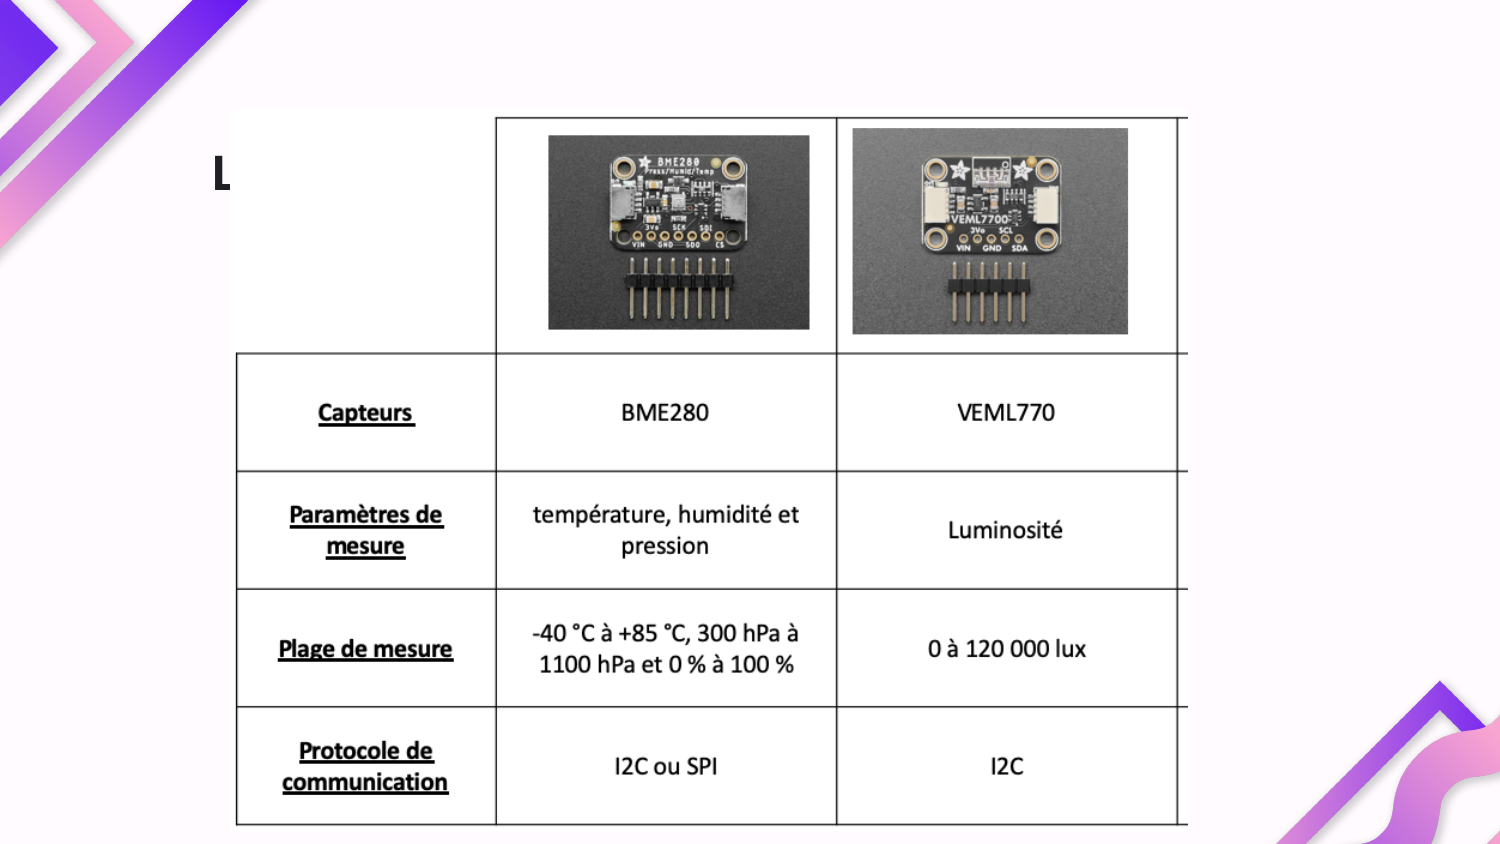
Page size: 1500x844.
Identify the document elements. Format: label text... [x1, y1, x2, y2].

picture [0, 0, 1189, 831]
text_box Les capteurs utilisé : [195, 16, 1241, 216]
picture [1194, 663, 1500, 844]
